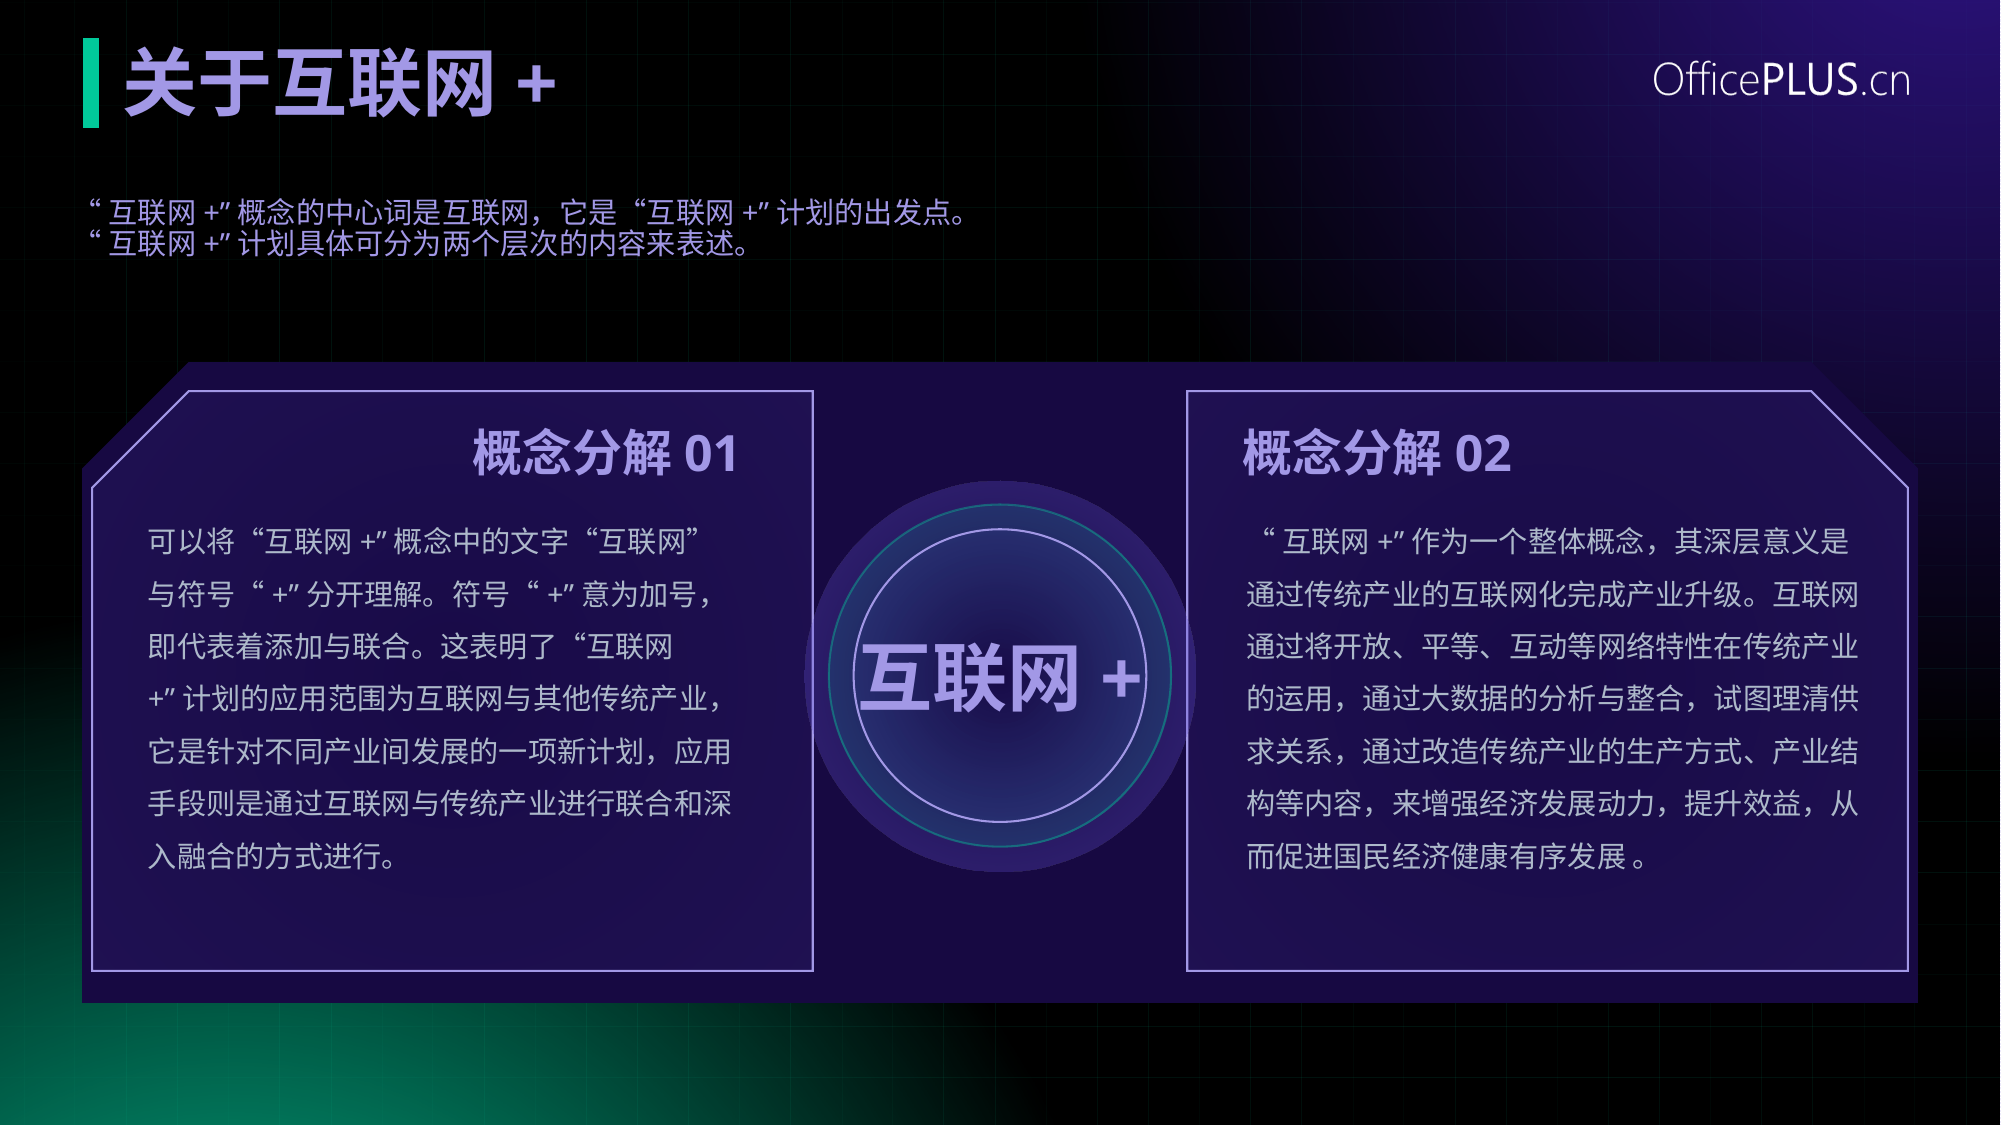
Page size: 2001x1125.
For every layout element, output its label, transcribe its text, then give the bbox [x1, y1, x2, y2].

picture [0, 0, 2000, 1125]
text_box [1186, 390, 1909, 972]
text_box “互联网+”概念的中心词是互联网，它是“互联网+”计划的出发点。 “互联网+”计划具体可分为两个层次的内容来表述。 [57, 190, 1000, 269]
text_box [862, 728, 1138, 823]
text_box 概念分解02 [1227, 420, 1527, 490]
text_box [80, 360, 1920, 1005]
text_box “互联网+”作为一个整体概念，其深层意义是通过传统产业的互联网化完成产业升级。互联网通过将开放、平等、互动等网络特性在传统产业的运用，通过大数据的分析与整合，试图理清供求关系，通过改造传统产业的生产方式、产业结构等内容，来增强经济发展动力，提升效益，从而促进国民经济健康有序发展 。 [1231, 498, 1878, 881]
text_box 可以将“互联网+”概念中的文字“互联网”与符号“+”分开理解。符号“+”意为加号，即代表着添加与联合。这表明了“互联网+”计划的应用范围为互联网与其他传统产业，它是针对不同产业间发展的一项新计划，应用手段则是通过互联网与传统产业进行联合和深入融合的方式进行。 [133, 498, 751, 881]
title 关于互联网+ [107, 38, 1833, 242]
text_box [862, 528, 1138, 622]
text_box [827, 503, 1173, 848]
text_box [803, 479, 1197, 873]
text_box 概念分解01 [457, 420, 756, 490]
text_box [91, 390, 814, 972]
text_box 互联网+ [842, 622, 1158, 728]
